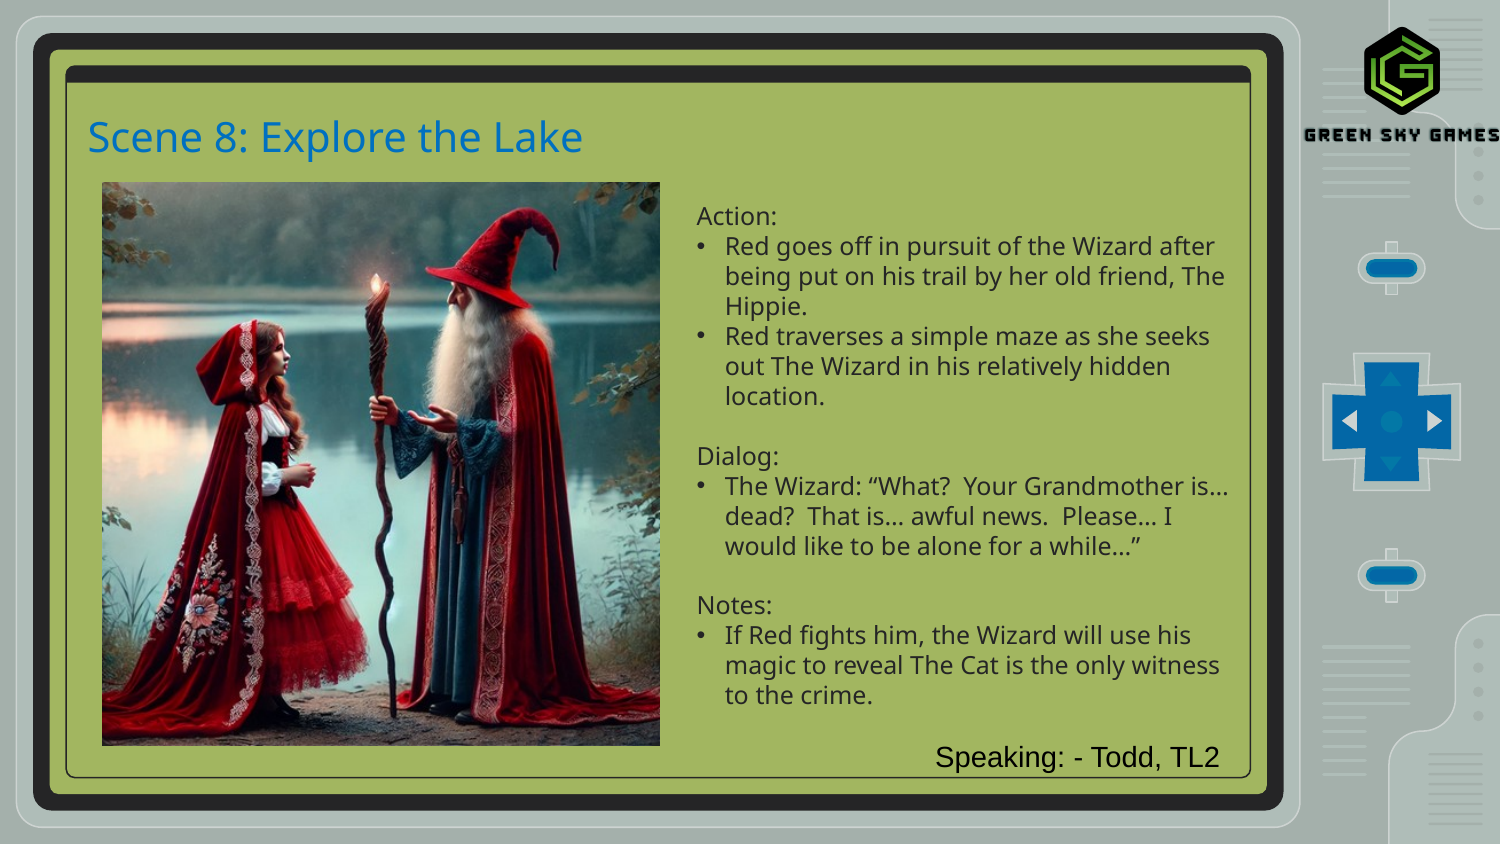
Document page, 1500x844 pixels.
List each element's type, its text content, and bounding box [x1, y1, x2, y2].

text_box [1358, 548, 1426, 603]
text_box Speaking: - Todd, TL2 [920, 730, 1245, 781]
list Action: Red goes off in pursuit of the Wizard after being put on his trail by her old friend, The Hippie. Red traverses a simple maze as she seeks out The Wizard in his relatively hidden location. Dialog: The Wizard: “What? Your Grandmother is… dead? That is… awful news. Please… I would like to be alone for a while…” Notes: If Red fights him, the Wizard will use his magic to reveal The Cat is the only witness to the crime. [681, 185, 1245, 756]
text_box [1358, 241, 1426, 295]
picture [102, 182, 660, 746]
picture [1285, 0, 1500, 184]
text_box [1322, 353, 1461, 491]
title Scene 8: Explore the Lake [72, 95, 1232, 171]
